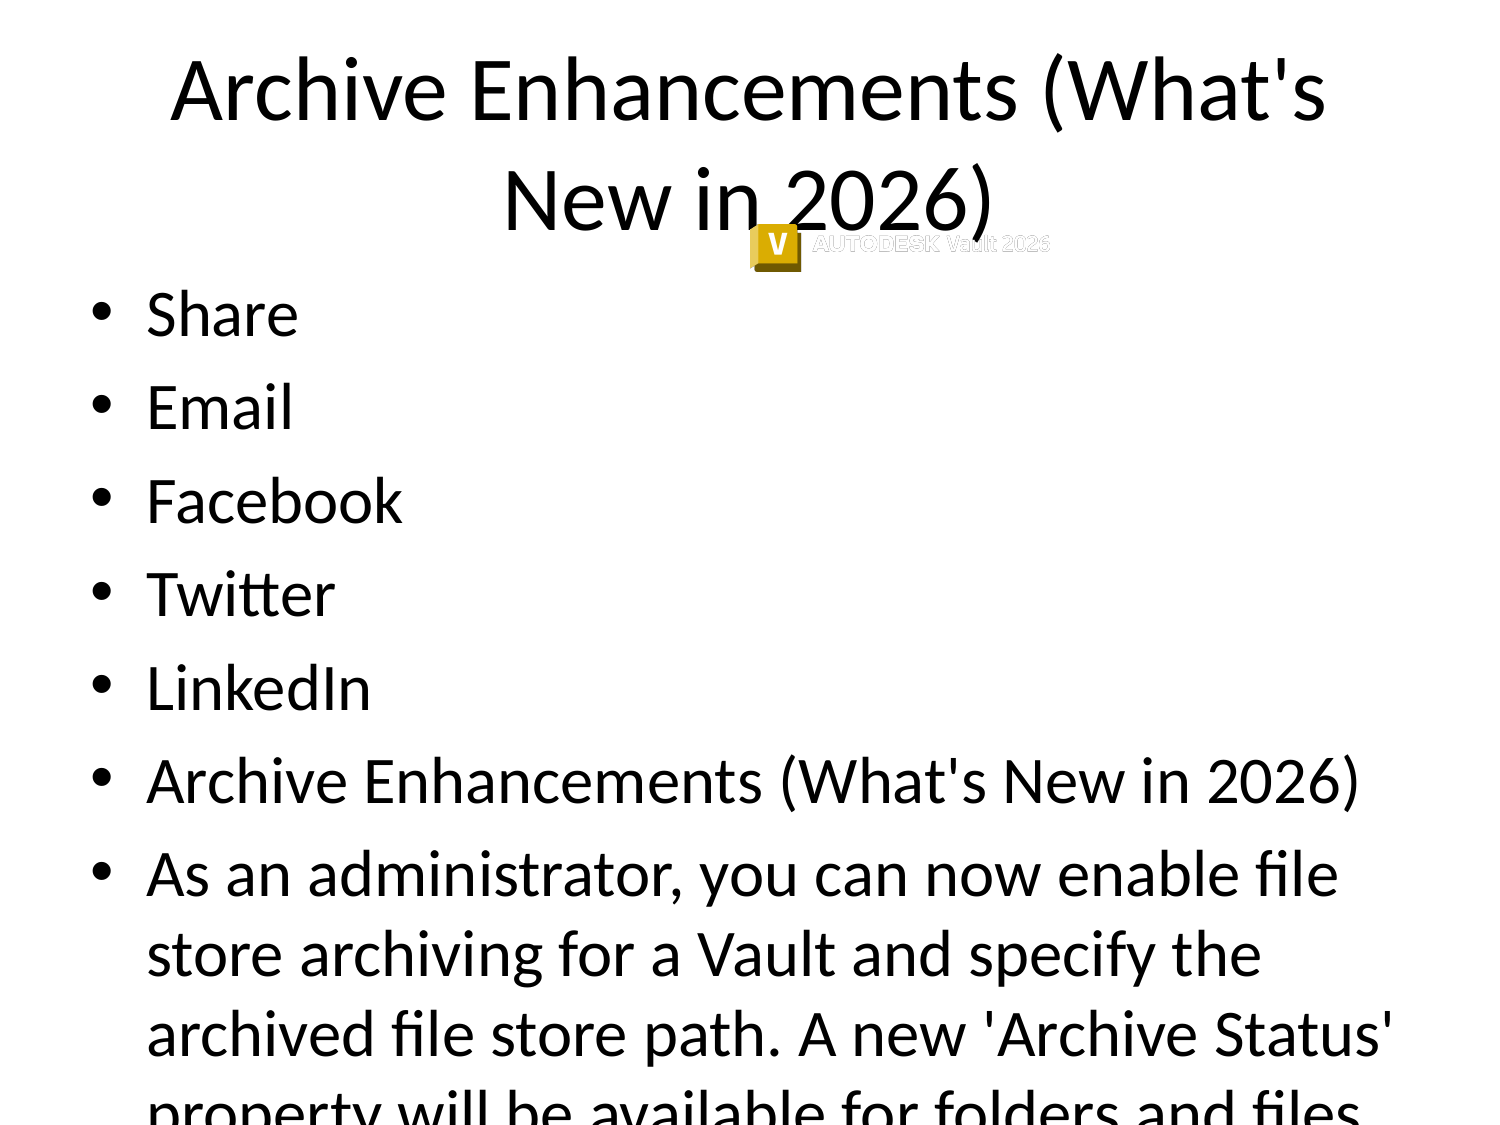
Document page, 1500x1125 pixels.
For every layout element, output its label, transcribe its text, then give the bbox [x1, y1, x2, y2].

picture [749, 224, 1051, 272]
list Share Email Facebook Twitter LinkedIn Archive Enhancements (What's New in 2026) As an administrator, you can now enable file store archiving for a Vault and specify the archived file store path. A new 'Archive Status' property will be available for folders and files. Note: This new enhancement is available only in Autodesk Vault Professional. For more information, see Archive . Parent page: 2026 Updates and Enhancements [75, 262, 1425, 1005]
title Archive Enhancements (What's New in 2026) [75, 45, 1425, 233]
